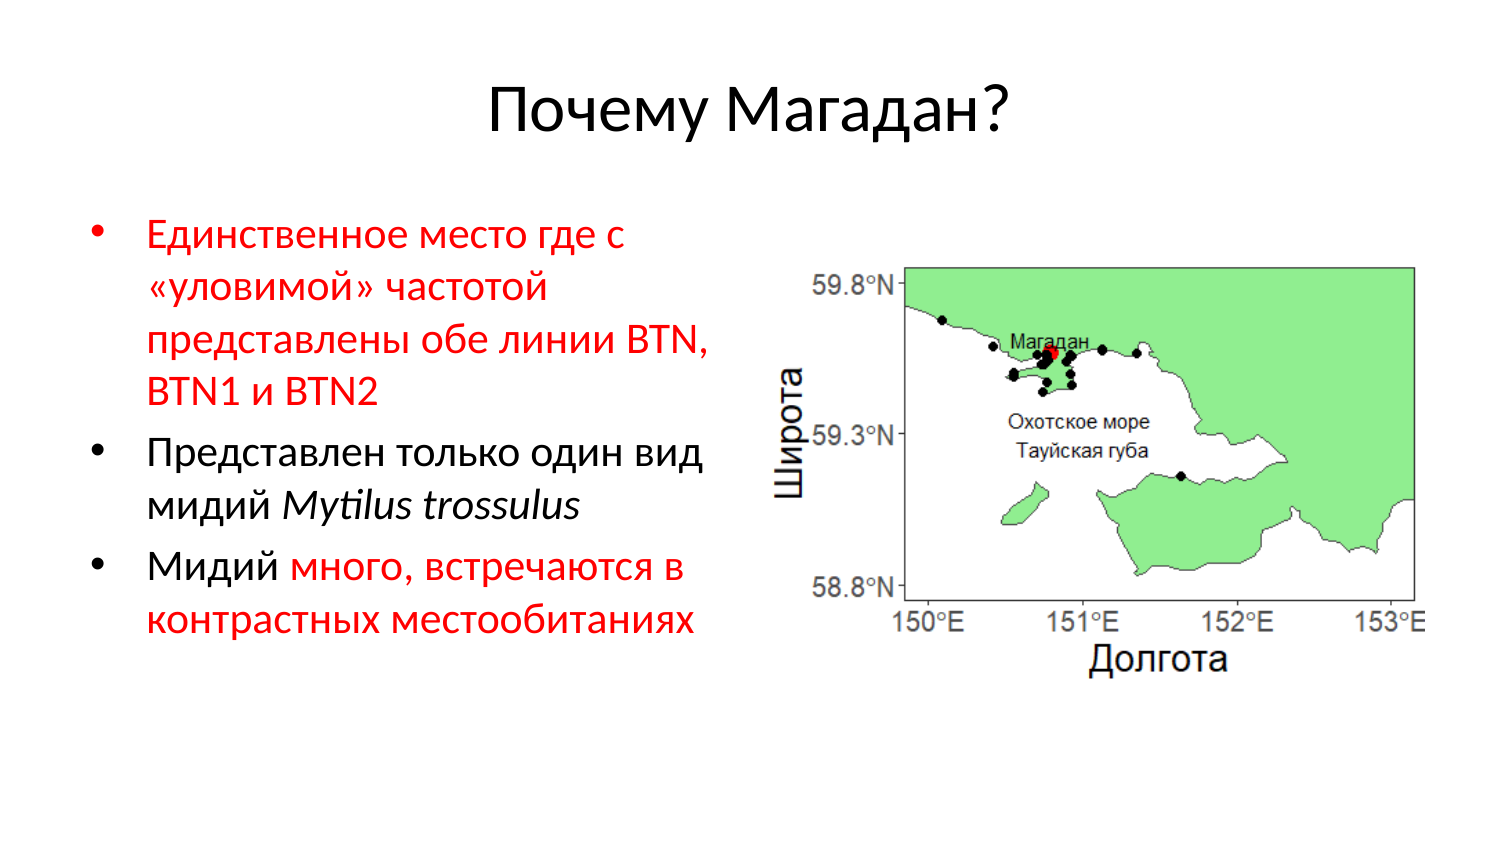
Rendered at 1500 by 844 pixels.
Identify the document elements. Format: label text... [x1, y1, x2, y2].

title Почему Магадан? [75, 33, 1425, 175]
picture [762, 208, 1426, 738]
list Единственное место где с «уловимой» частотой представлены обе линии BTN, BTN1 и BTN2 Представлен только один вид мидий Mytilus trossulus Мидий много, встречаются в контрастных местообитаниях [75, 196, 738, 754]
